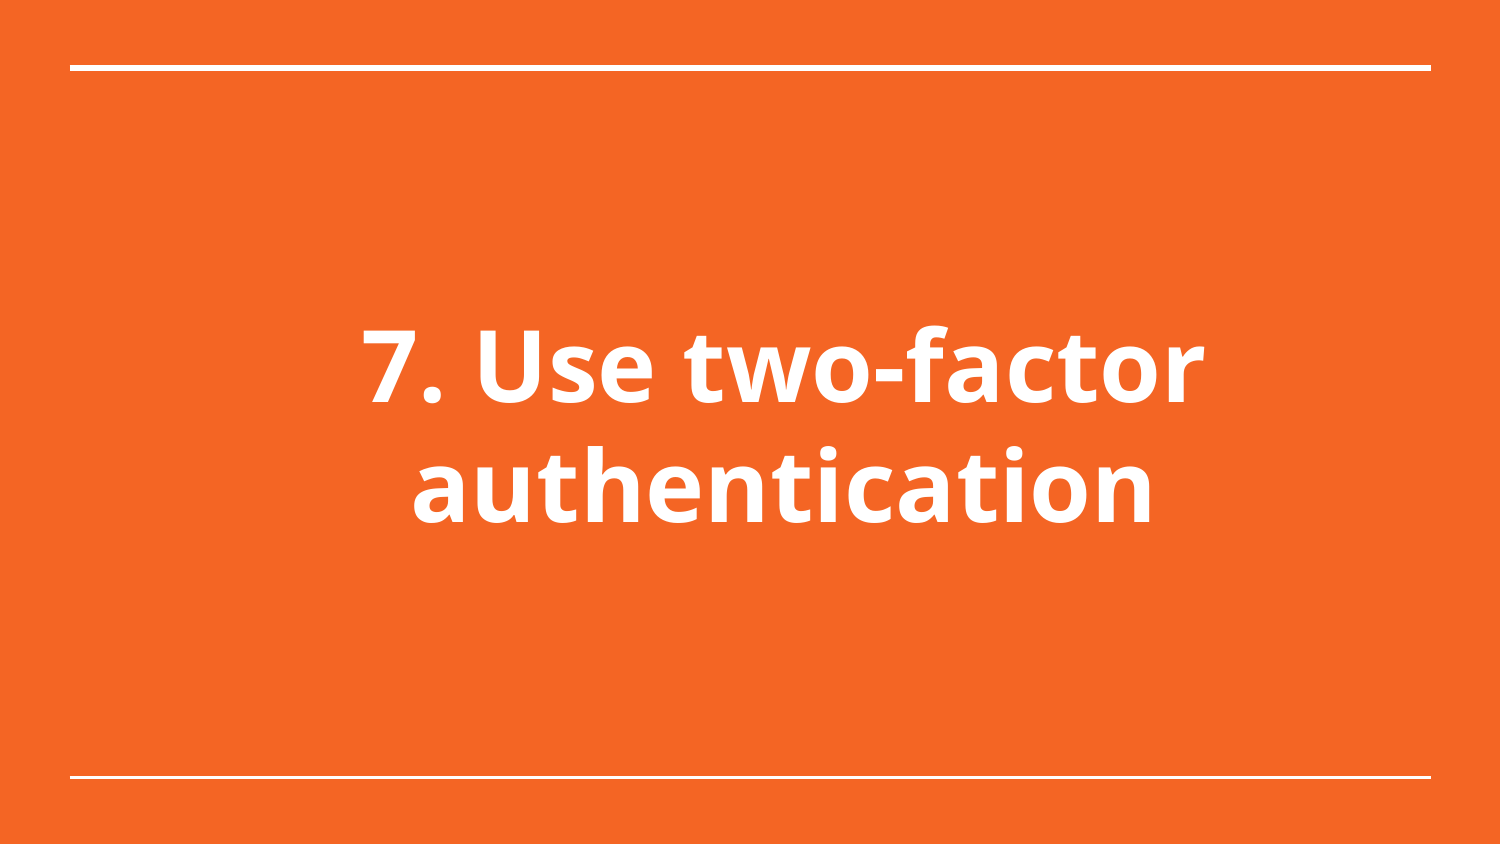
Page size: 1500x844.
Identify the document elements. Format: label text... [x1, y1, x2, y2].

title 7. Use two-factor authentication [66, 296, 1428, 550]
